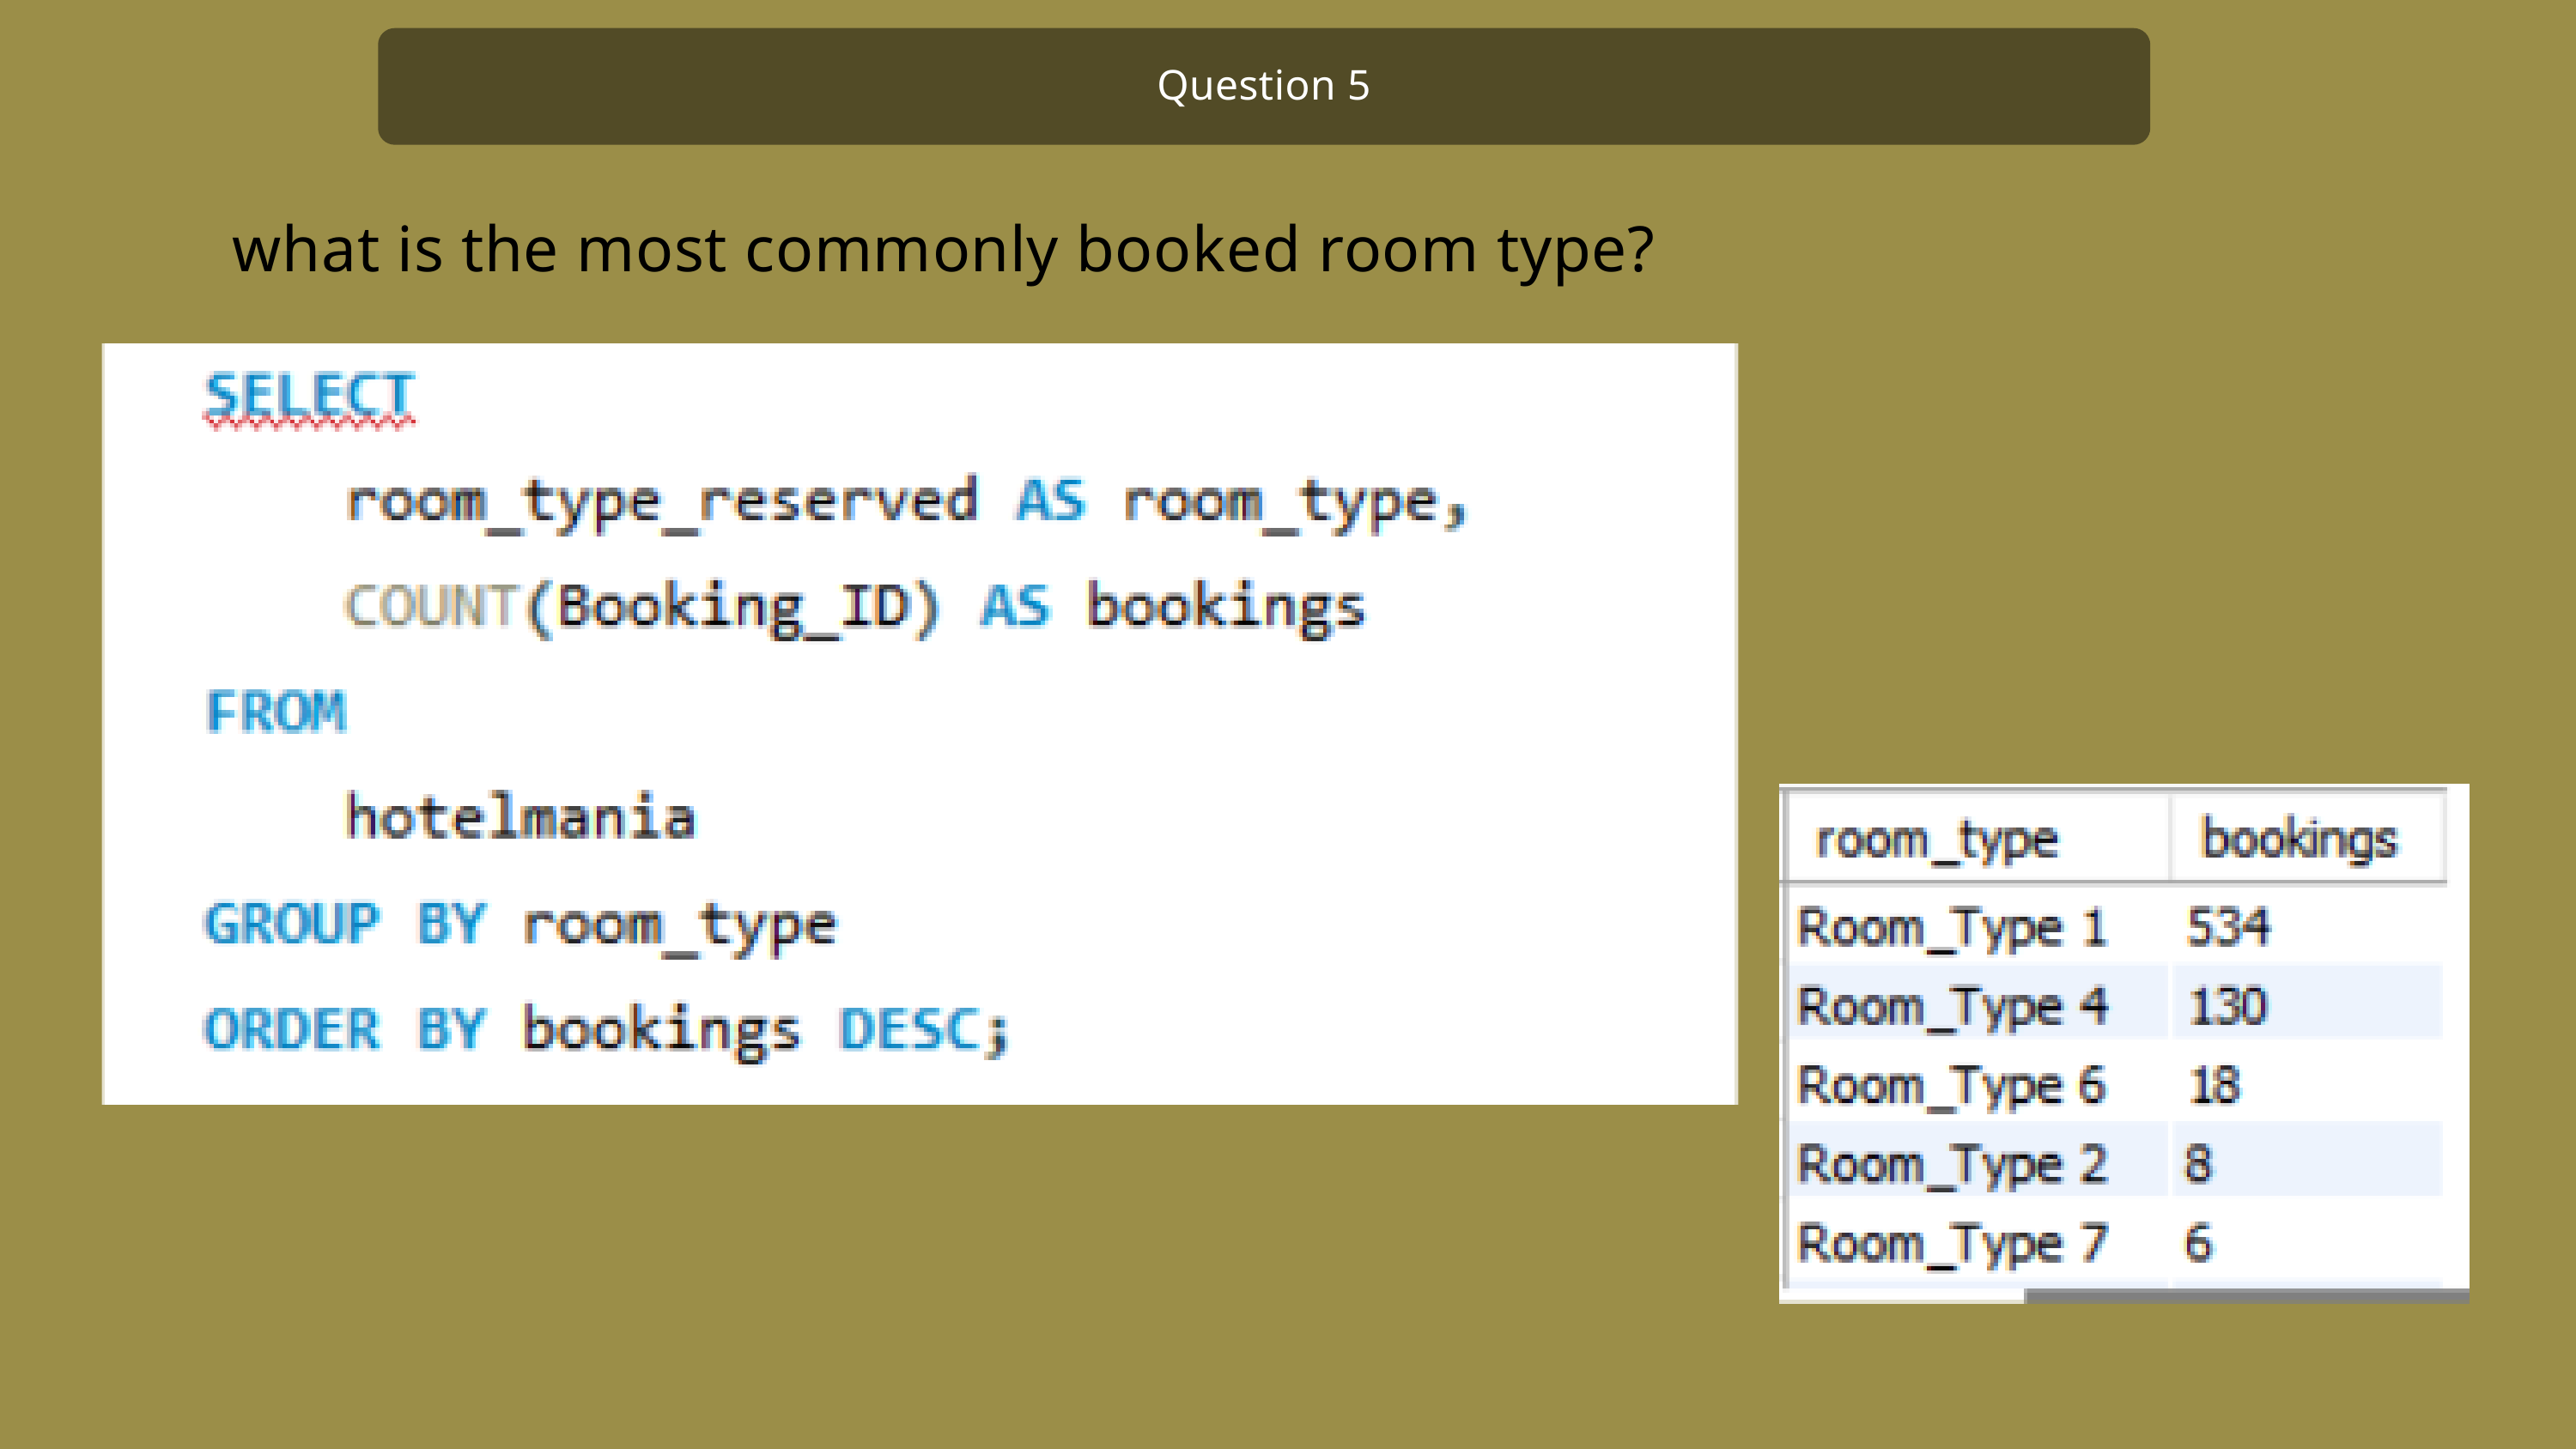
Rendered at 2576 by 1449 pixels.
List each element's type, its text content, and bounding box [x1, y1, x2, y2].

text_box [1779, 784, 2470, 1304]
text_box [101, 343, 1739, 1105]
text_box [377, 27, 2151, 145]
text_box what is the most commonly booked room type? [151, 203, 1739, 285]
